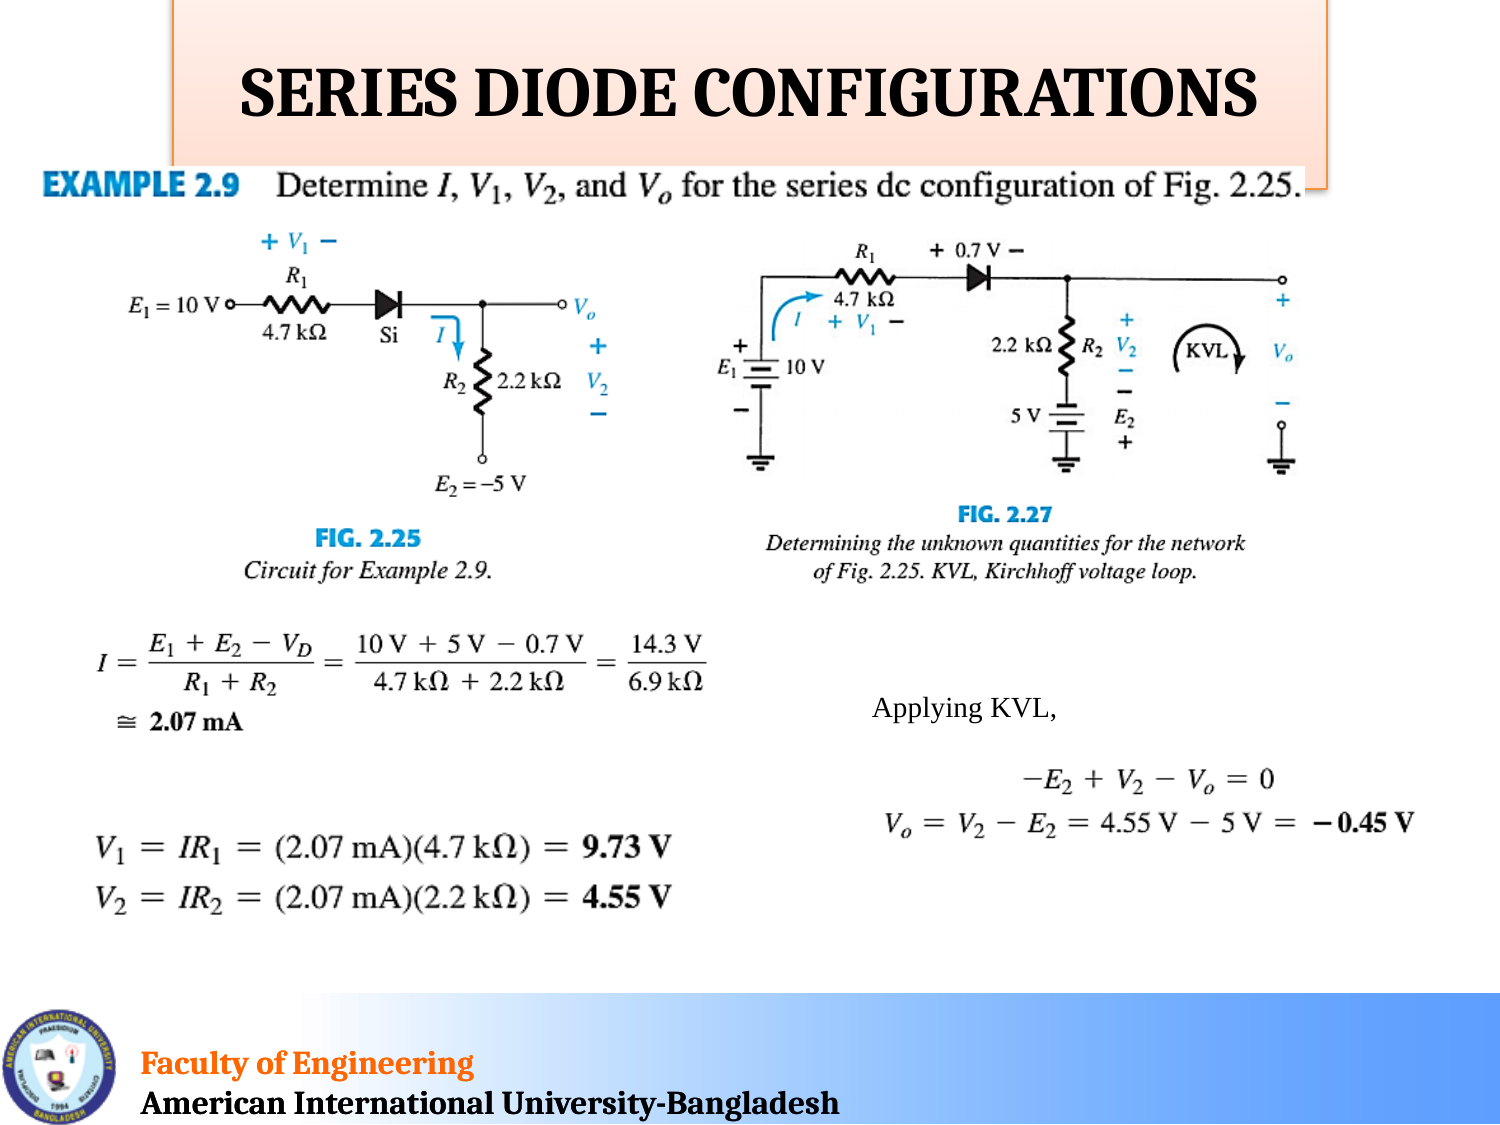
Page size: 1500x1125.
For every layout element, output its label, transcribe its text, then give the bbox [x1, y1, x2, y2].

picture [89, 827, 677, 921]
picture [711, 235, 1305, 595]
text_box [856, 680, 1426, 847]
picture [40, 165, 1305, 209]
picture [121, 227, 618, 587]
title SERIES DIODE CONFIGURATIONS [172, 0, 1328, 190]
picture [0, 1007, 119, 1125]
picture [89, 622, 712, 740]
